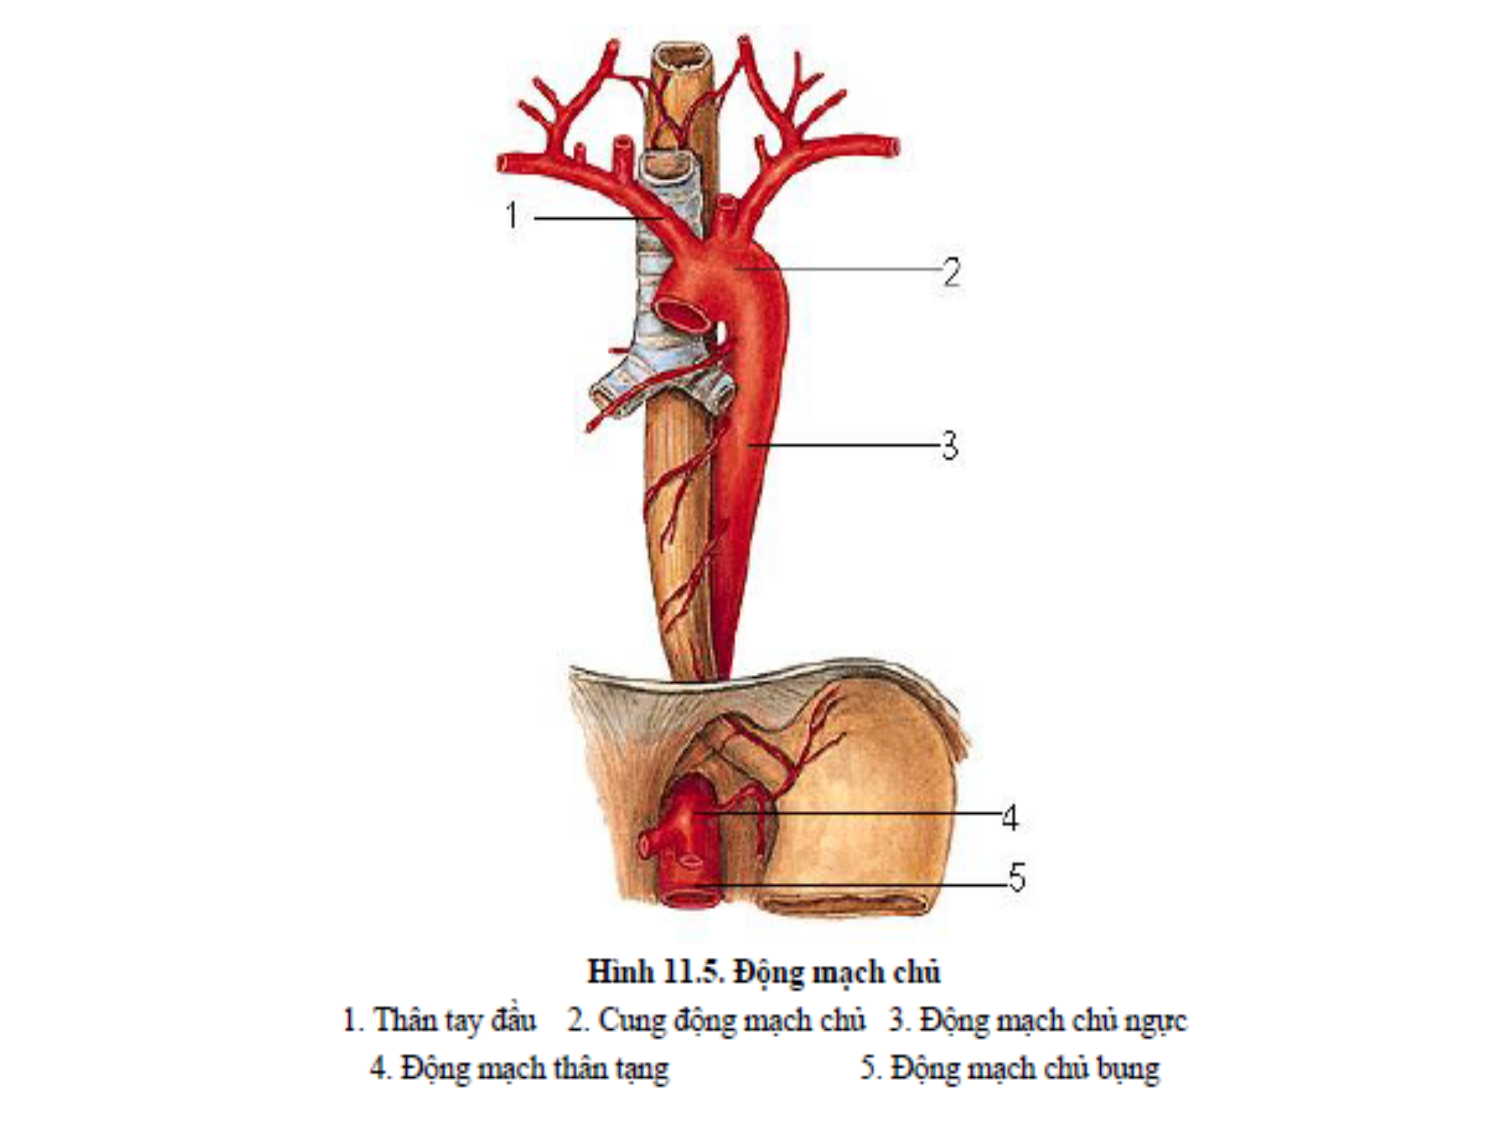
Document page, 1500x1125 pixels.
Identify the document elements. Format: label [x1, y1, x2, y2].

picture [287, 2, 1220, 1125]
